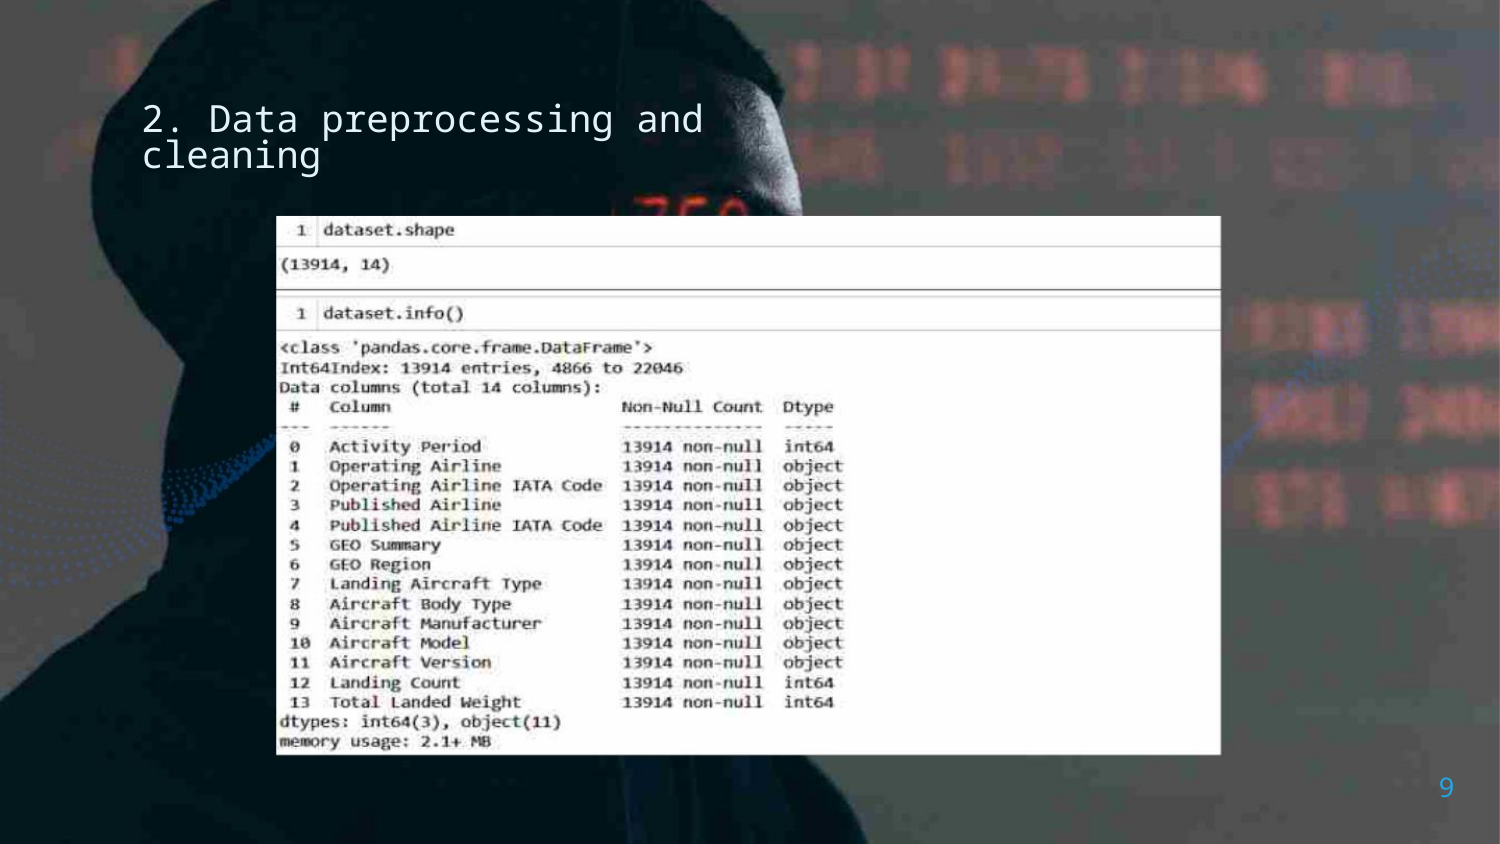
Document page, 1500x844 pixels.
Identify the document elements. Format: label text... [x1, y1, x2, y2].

text_box [0, 0, 1500, 844]
text_box 2. Data preprocessing and cleaning [141, 103, 867, 177]
text_box 9 [1438, 769, 1482, 803]
